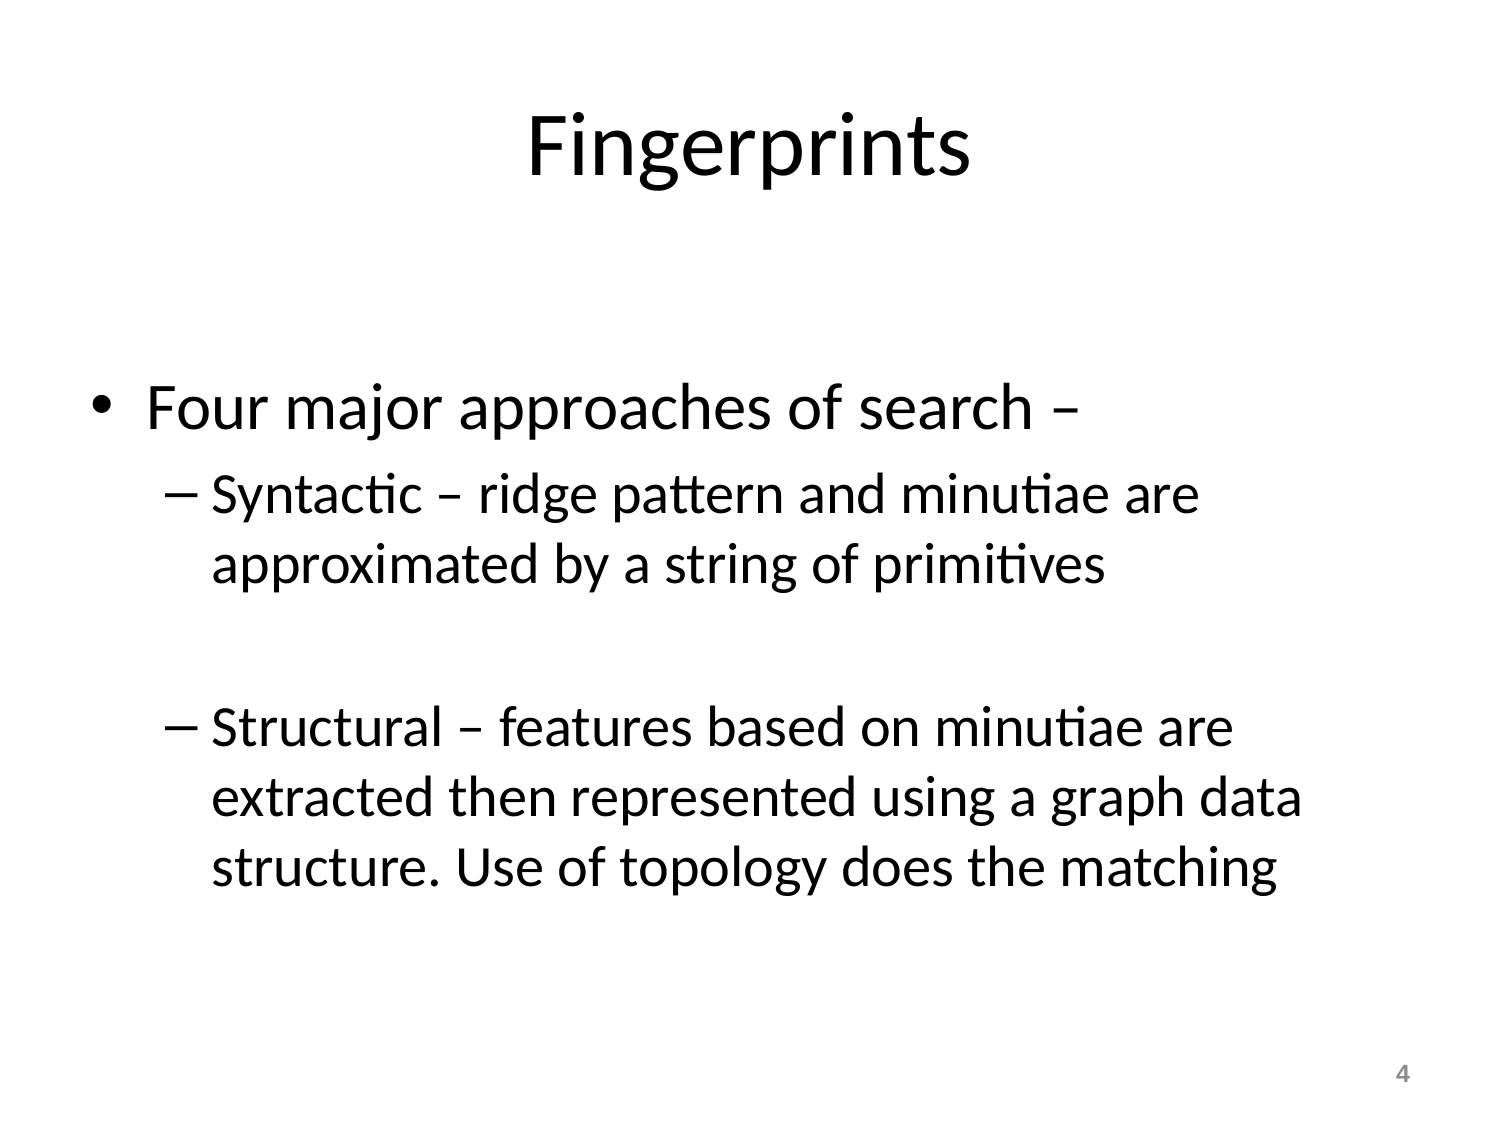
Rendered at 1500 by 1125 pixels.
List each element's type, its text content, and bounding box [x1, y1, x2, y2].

slide_number 4 [1074, 1042, 1425, 1103]
list Four major approaches of search – Syntactic – ridge pattern and minutiae are approximated by a string of primitives Structural – features based on minutiae are extracted then represented using a graph data structure. Use of topology does the matching [75, 262, 1425, 1005]
title Fingerprints [75, 45, 1425, 233]
